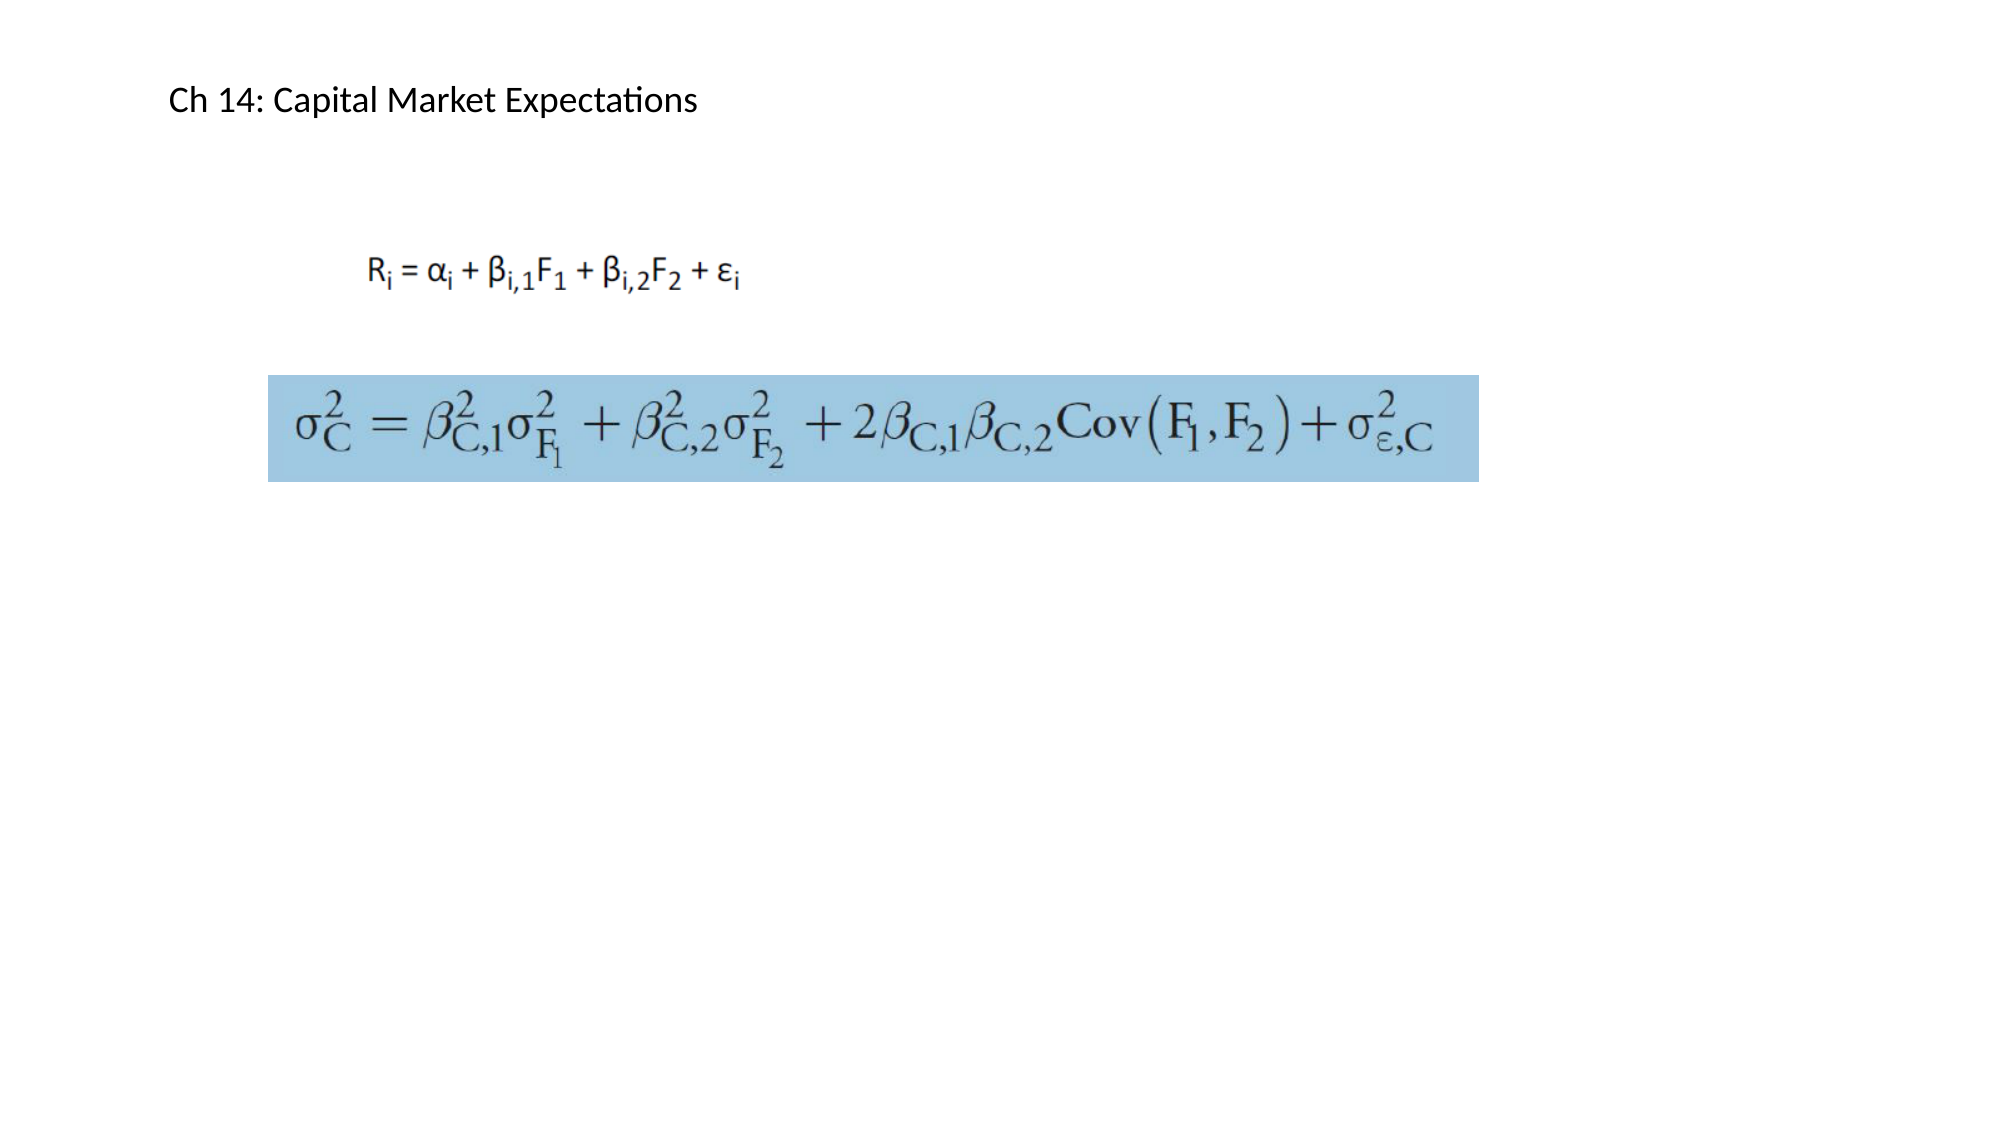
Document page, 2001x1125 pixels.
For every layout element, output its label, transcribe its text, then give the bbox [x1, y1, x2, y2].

picture [268, 375, 1479, 482]
text_box Ch 14: Capital Market Expectations [154, 67, 734, 128]
picture [337, 237, 780, 319]
